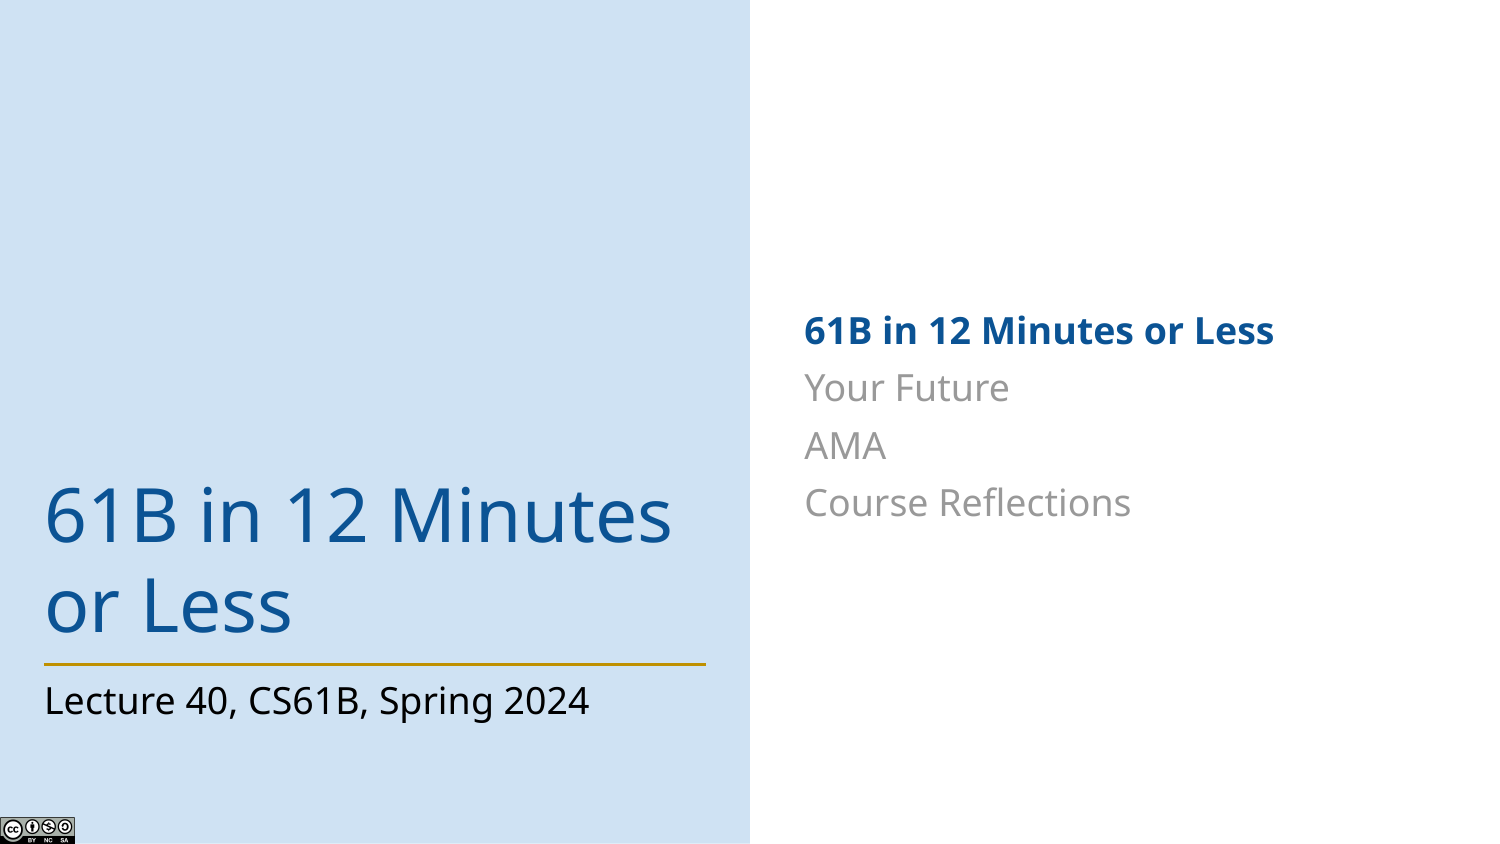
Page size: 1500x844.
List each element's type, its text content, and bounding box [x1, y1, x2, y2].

list 61B in 12 Minutes or Less Your Future AMA Course Reflections [789, 65, 1446, 765]
title 61B in 12 Minutes or Less [29, 328, 692, 663]
subtitle Lecture 40, CS61B, Spring 2024 [29, 667, 712, 732]
picture [0, 817, 75, 844]
